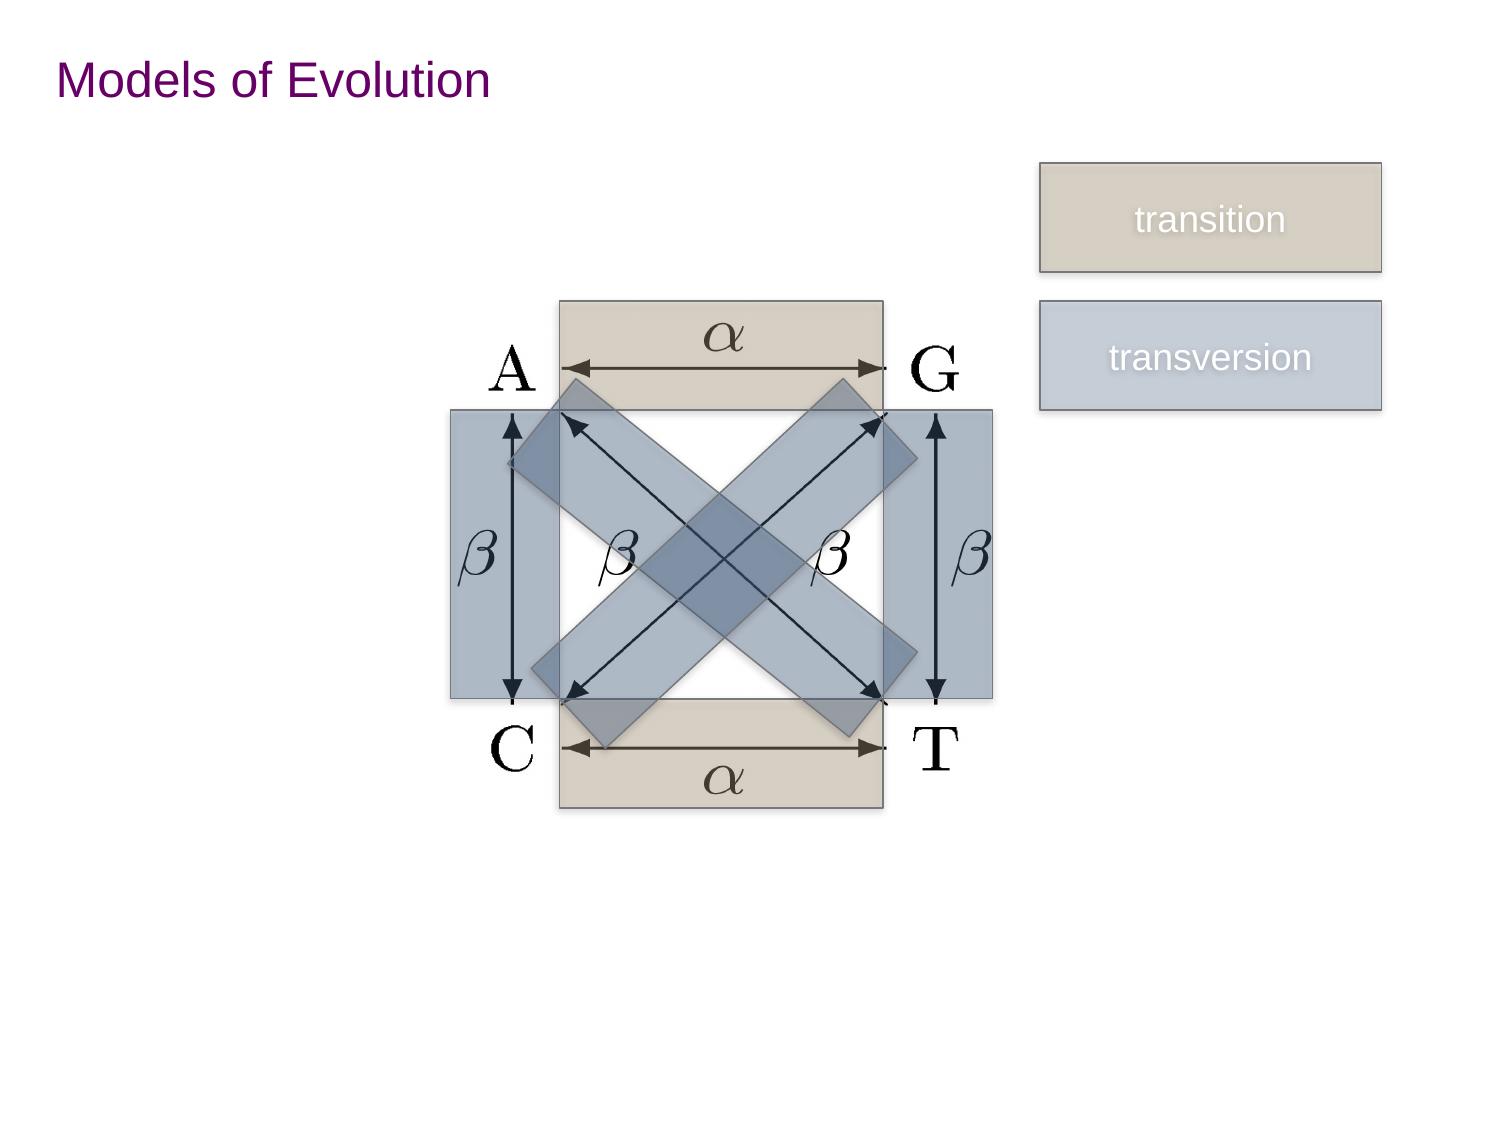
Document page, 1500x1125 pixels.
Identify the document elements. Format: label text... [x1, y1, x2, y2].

text_box transition [1039, 162, 1382, 273]
picture [443, 300, 1011, 802]
text_box Models of Evolution [40, 40, 507, 116]
text_box transversion [1039, 300, 1382, 411]
